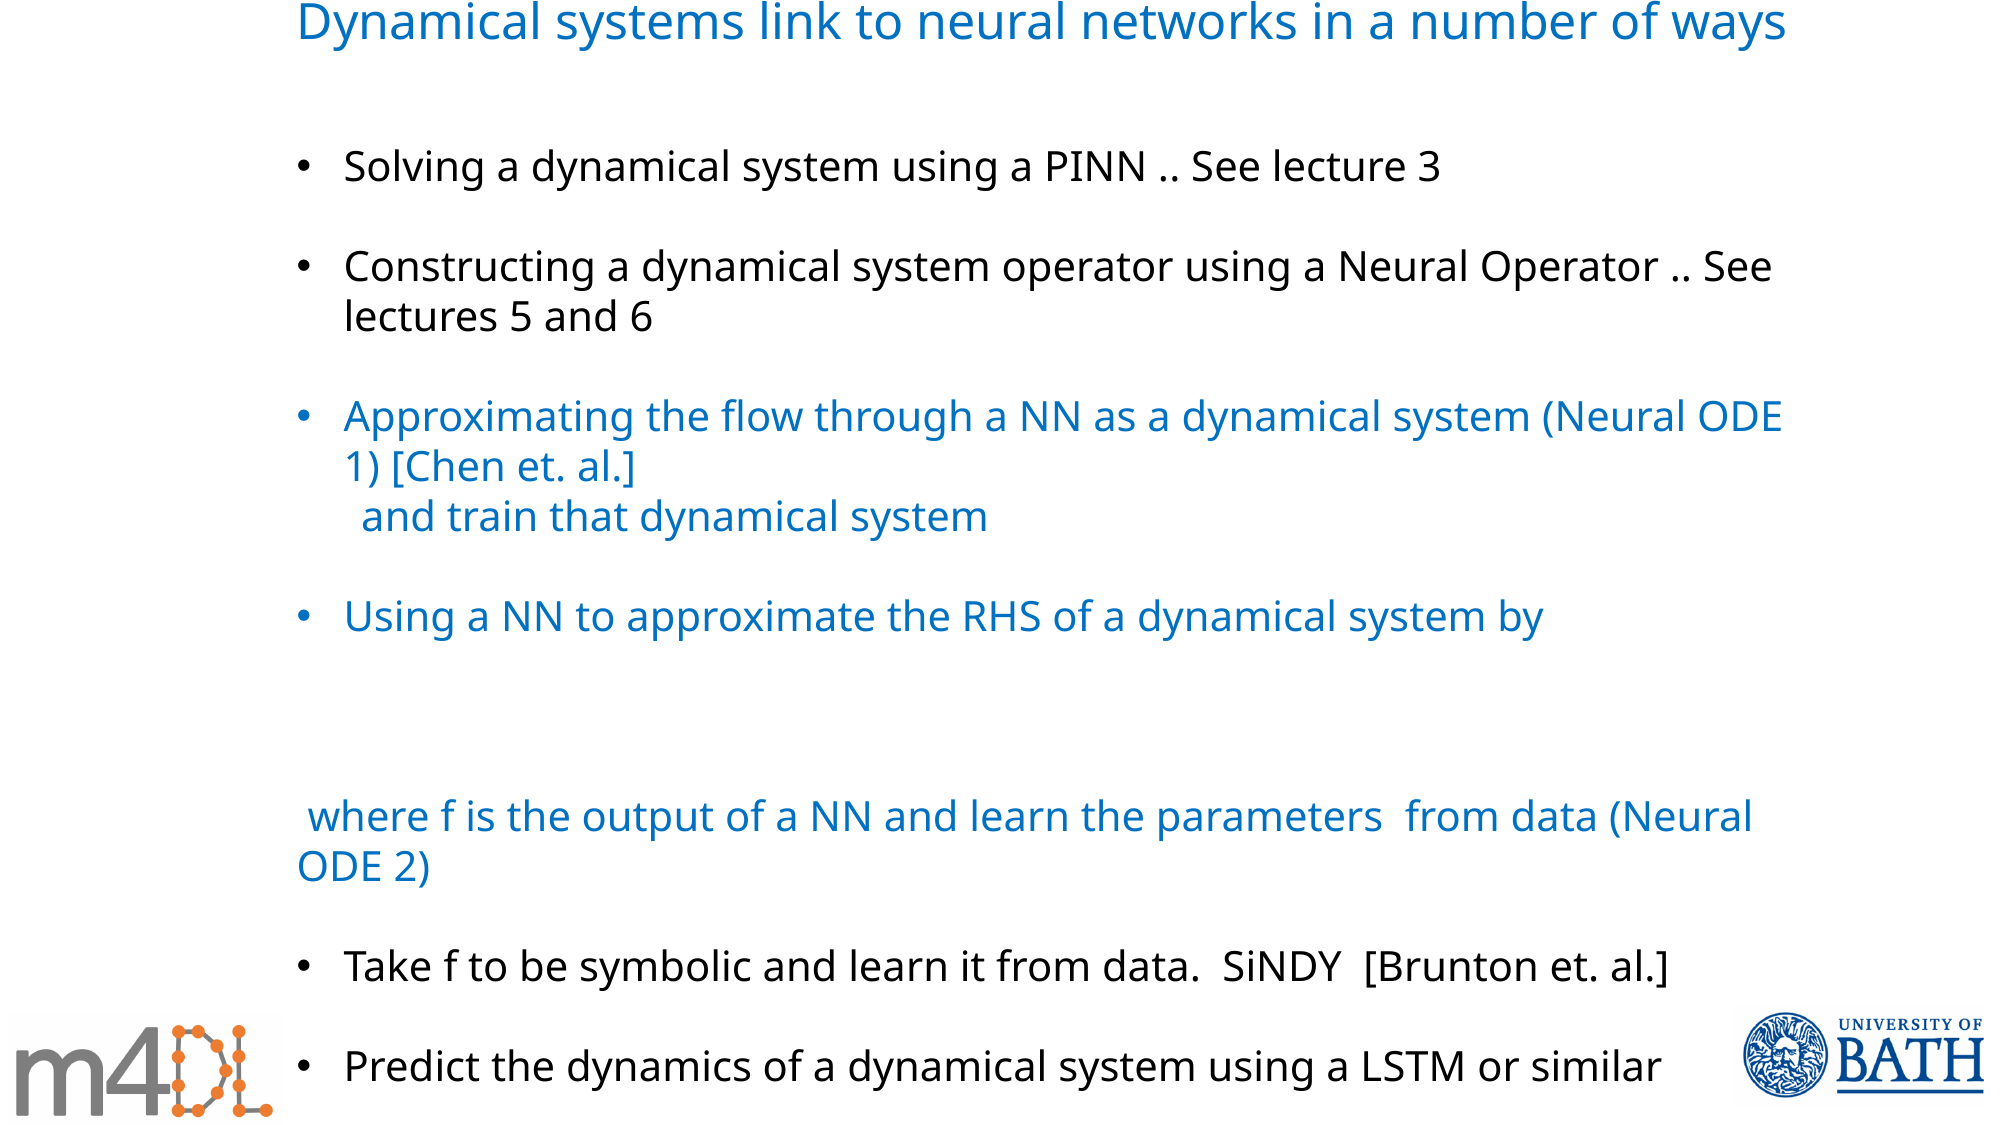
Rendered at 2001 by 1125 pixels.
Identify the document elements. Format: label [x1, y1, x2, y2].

picture [1720, 957, 1997, 1125]
picture [6, 1012, 283, 1125]
